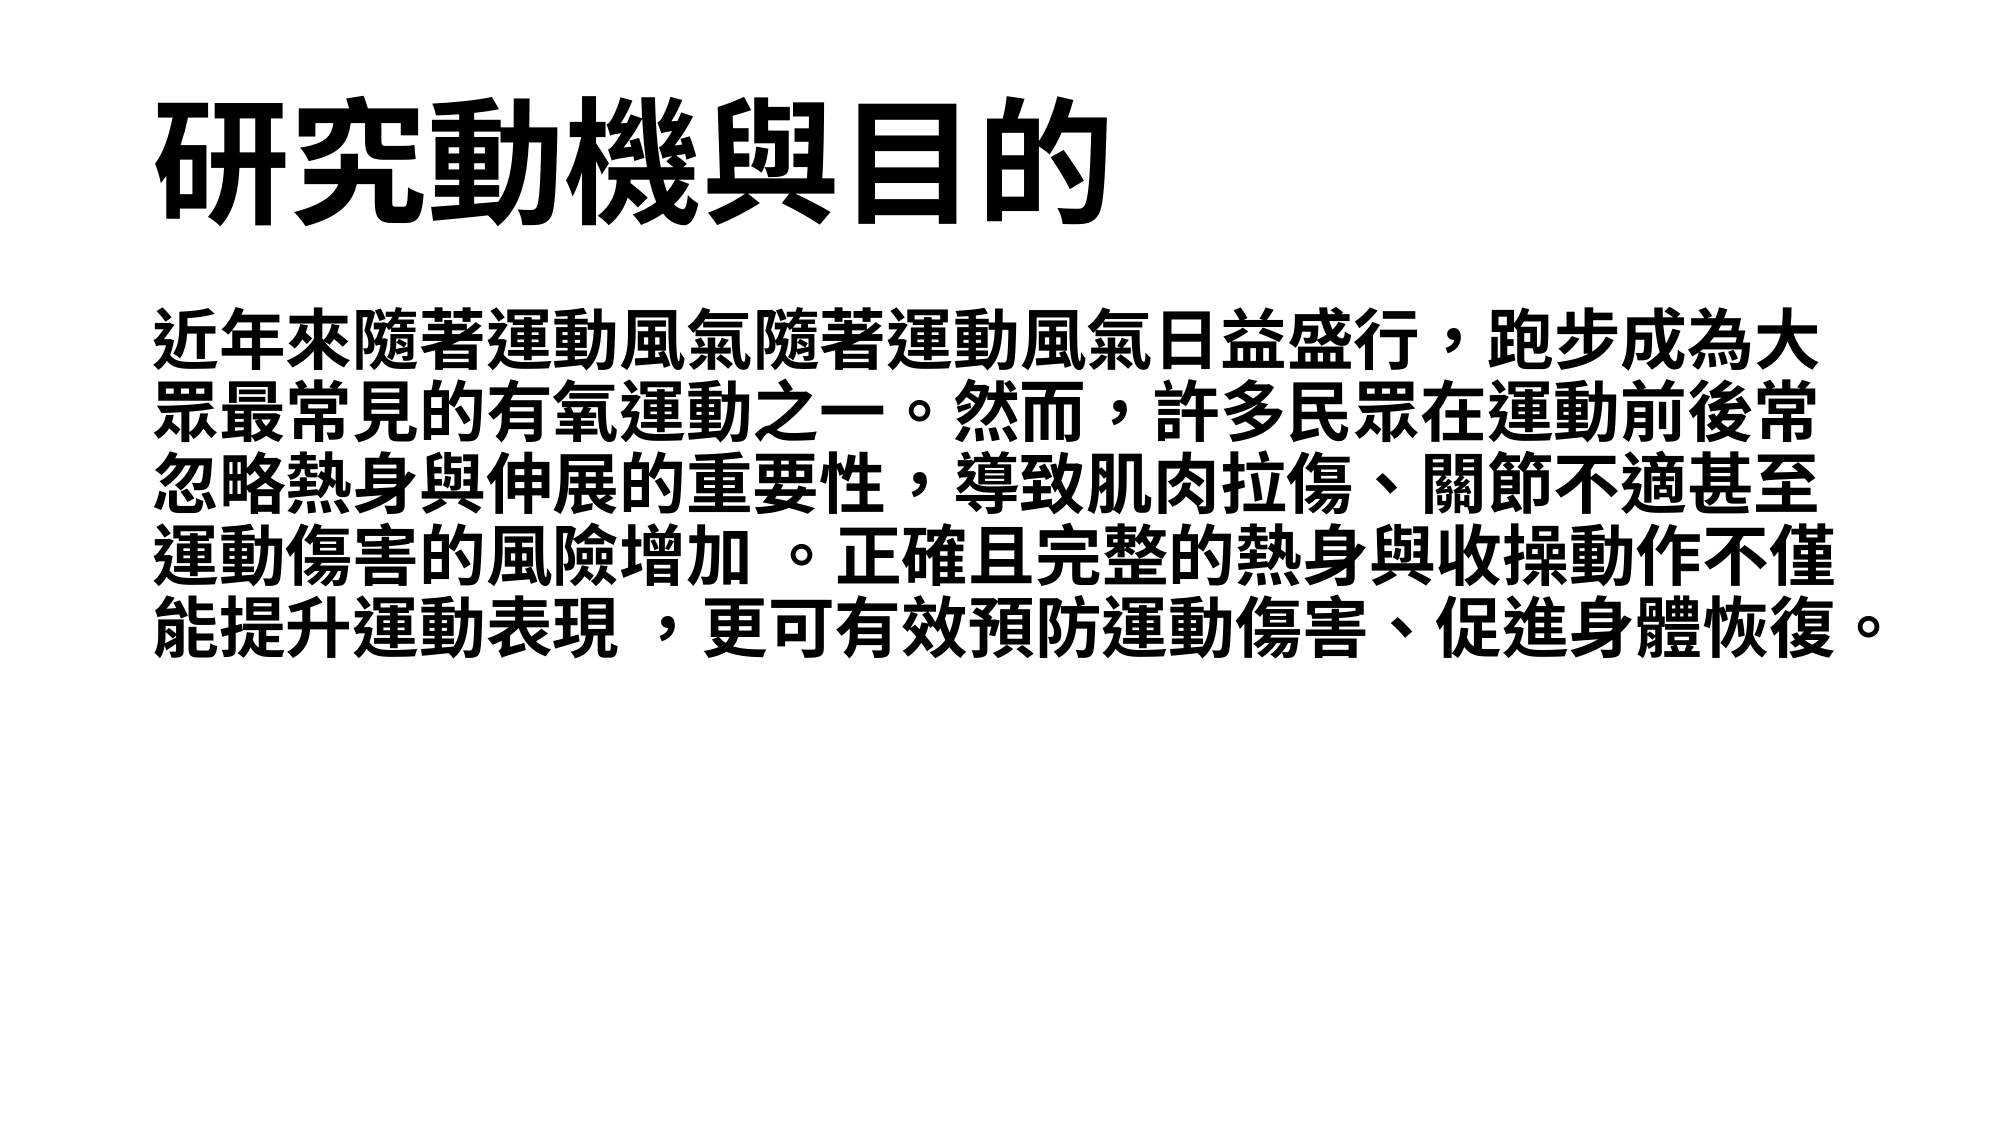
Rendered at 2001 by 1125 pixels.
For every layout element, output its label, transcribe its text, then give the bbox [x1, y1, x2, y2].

list 近年來隨著運動風氣隨著運動風氣日益盛行，跑步成為大眾最常見的有氧運動之一。然而，許多民眾在運動前後常忽略熱身與伸展的重要性，導致肌肉拉傷、關節不適甚至運動傷害的風險增加 。正確且完整的熱身與收操動作不僅能提升運動表現 ，更可有效預防運動傷害、促進身體恢復。 [137, 299, 1863, 1014]
title 研究動機與目的 [137, 59, 1863, 278]
